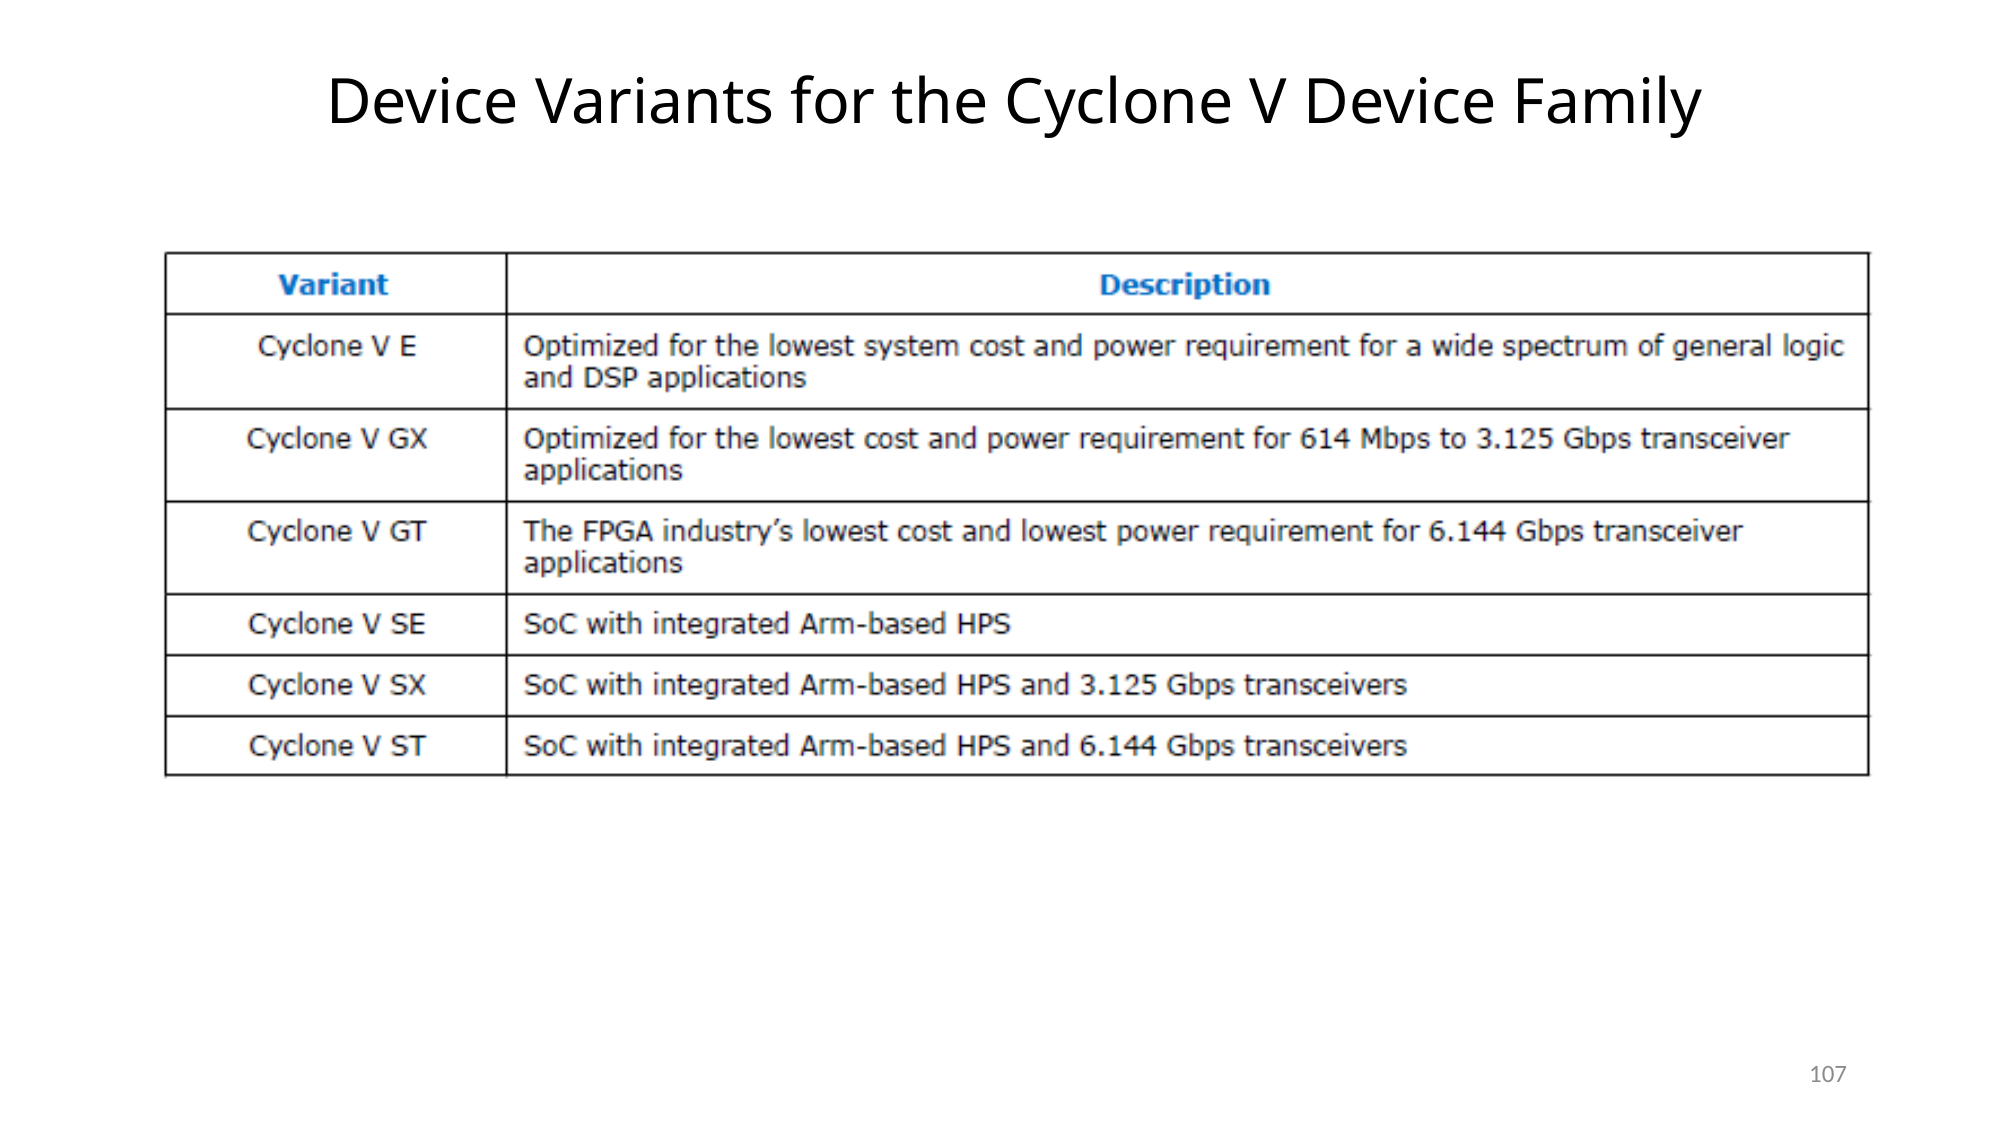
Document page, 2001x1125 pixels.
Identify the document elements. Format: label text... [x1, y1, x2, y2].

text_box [138, 239, 1893, 786]
slide_number 107 [1412, 1042, 1863, 1103]
title Device Variants for the Cyclone V Device Family [263, 65, 1767, 142]
picture [138, 239, 1895, 788]
